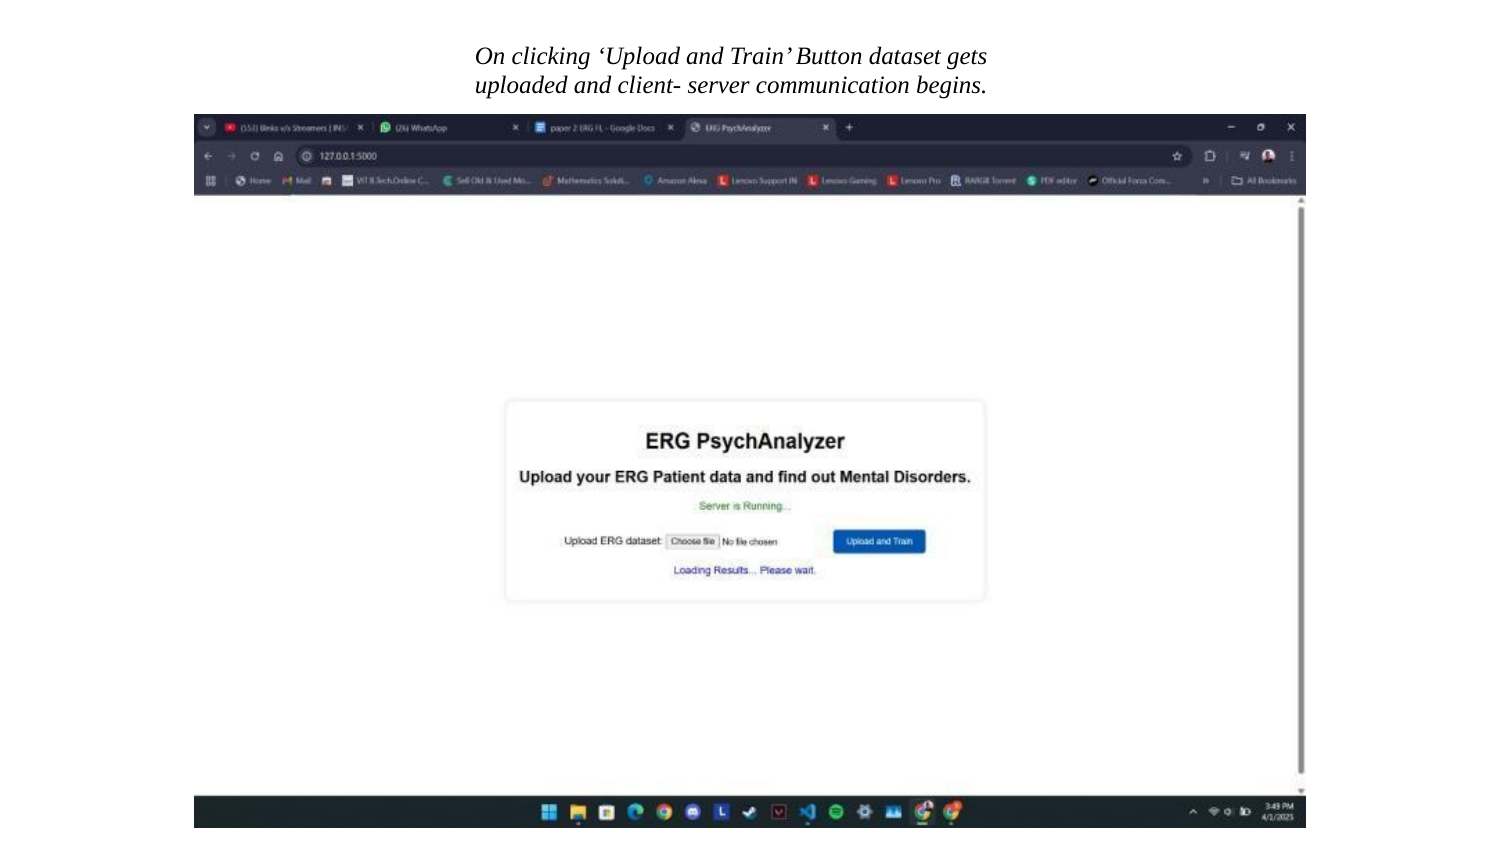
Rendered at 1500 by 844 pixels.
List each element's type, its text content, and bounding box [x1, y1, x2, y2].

picture [194, 114, 1306, 828]
text_box On clicking ‘Upload and Train’ Button dataset gets uploaded and client- server communication begins. [360, 24, 1140, 113]
